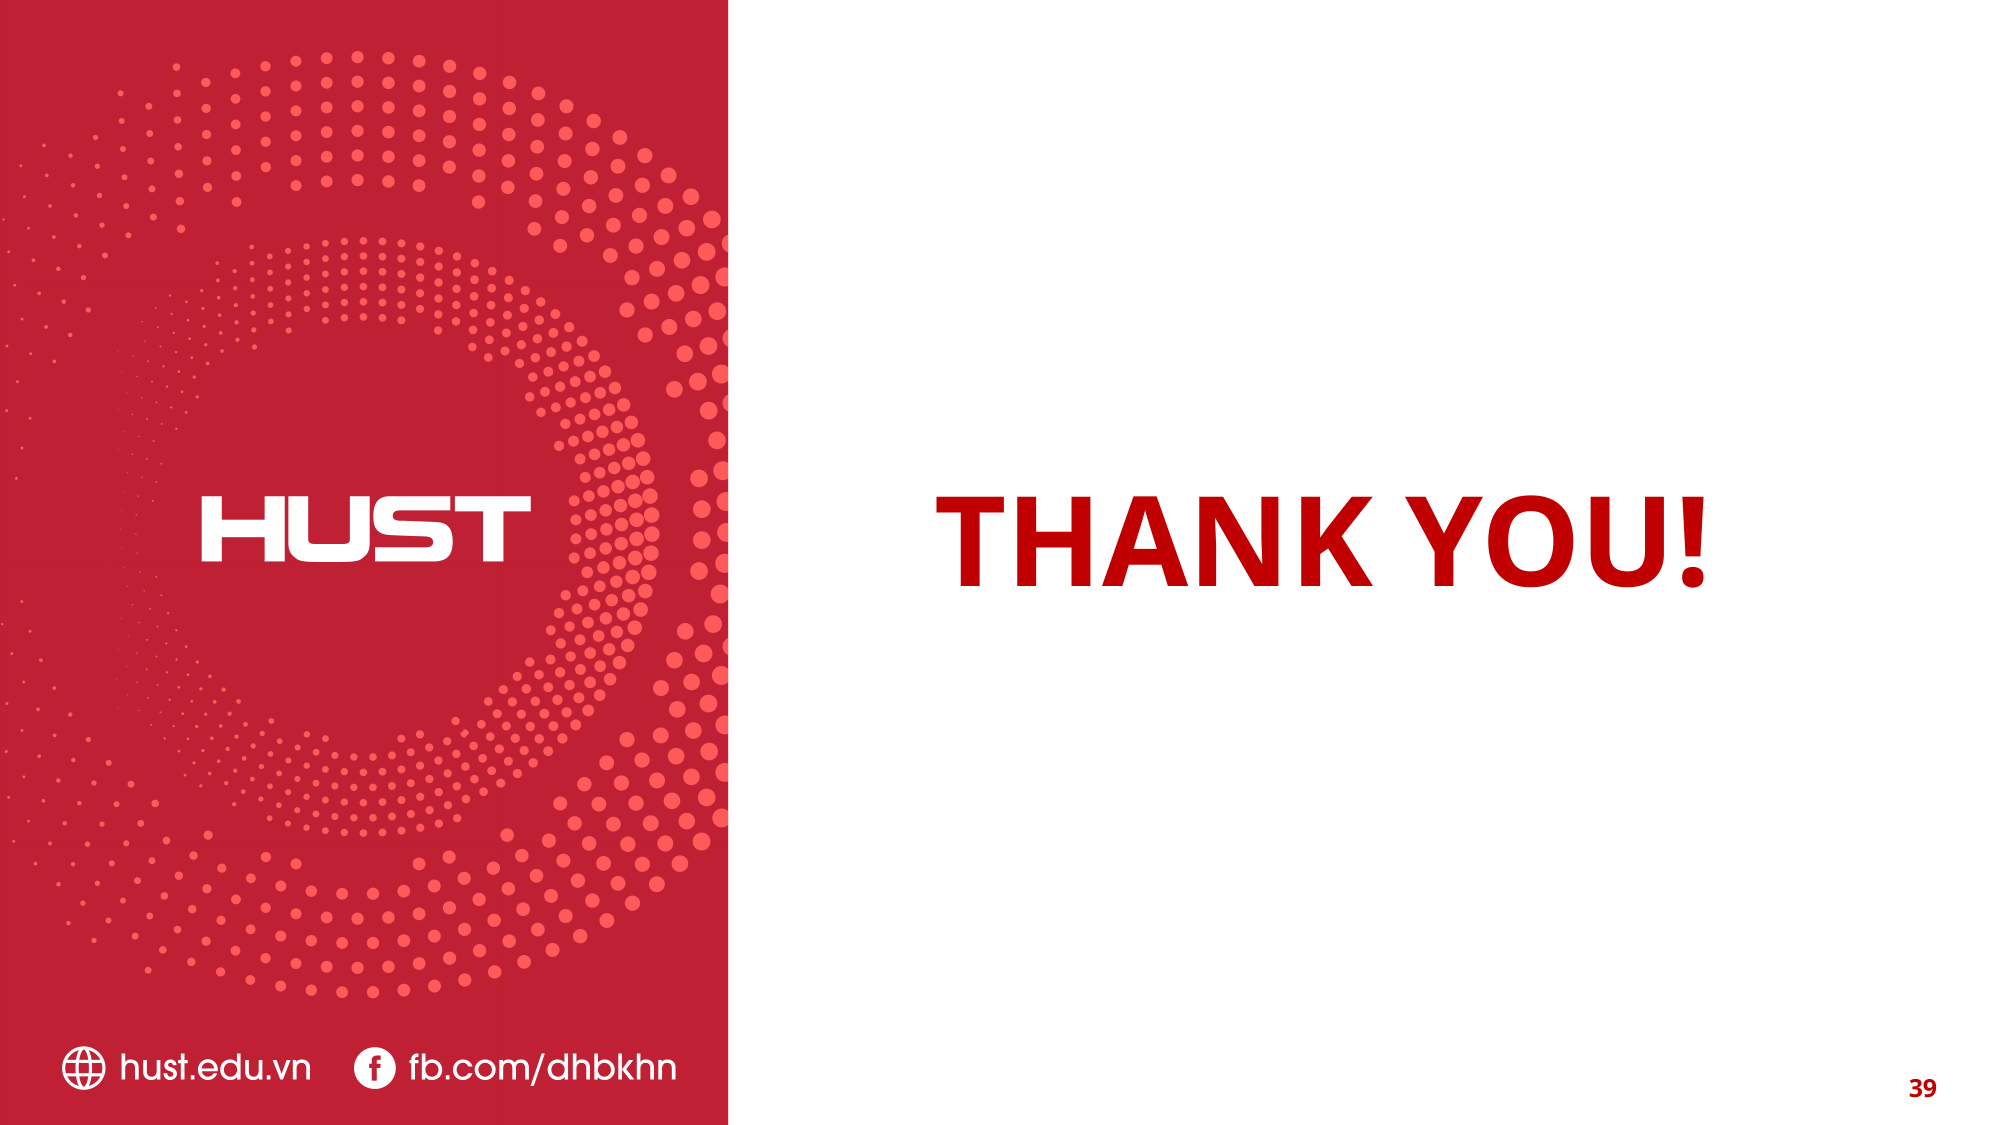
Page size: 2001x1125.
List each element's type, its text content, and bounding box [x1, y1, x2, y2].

slide_number 39 [1502, 1065, 1953, 1125]
picture [0, 0, 2001, 1125]
text_box THANK YOU! [919, 470, 1809, 630]
